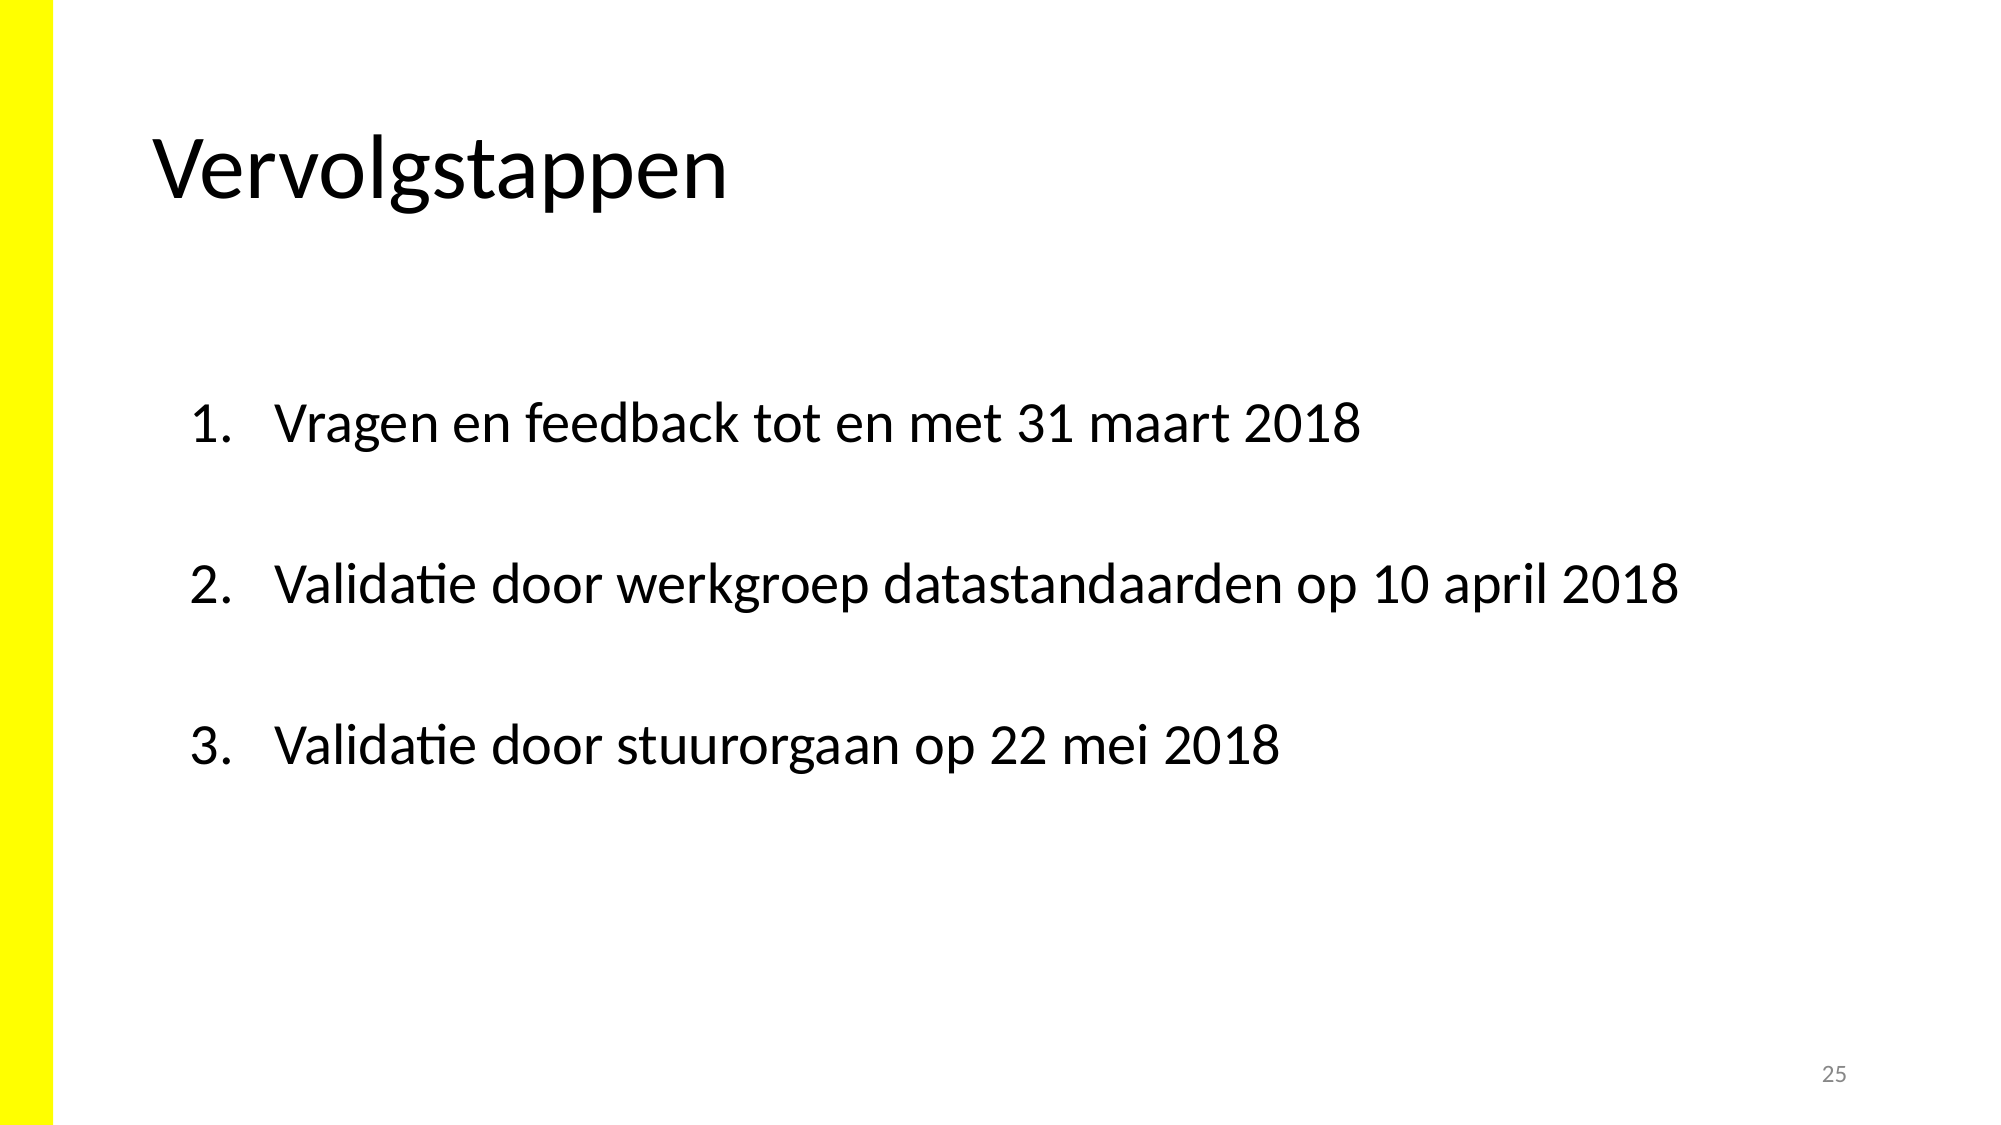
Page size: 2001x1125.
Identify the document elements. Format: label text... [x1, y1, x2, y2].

slide_number 25 [1412, 1042, 1863, 1103]
title Vervolgstappen [137, 59, 1863, 278]
list Vragen en feedback tot en met 31 maart 2018 Validatie door werkgroep datastandaarden op 10 april 2018 Validatie door stuurorgaan op 22 mei 2018 [137, 299, 1863, 1014]
